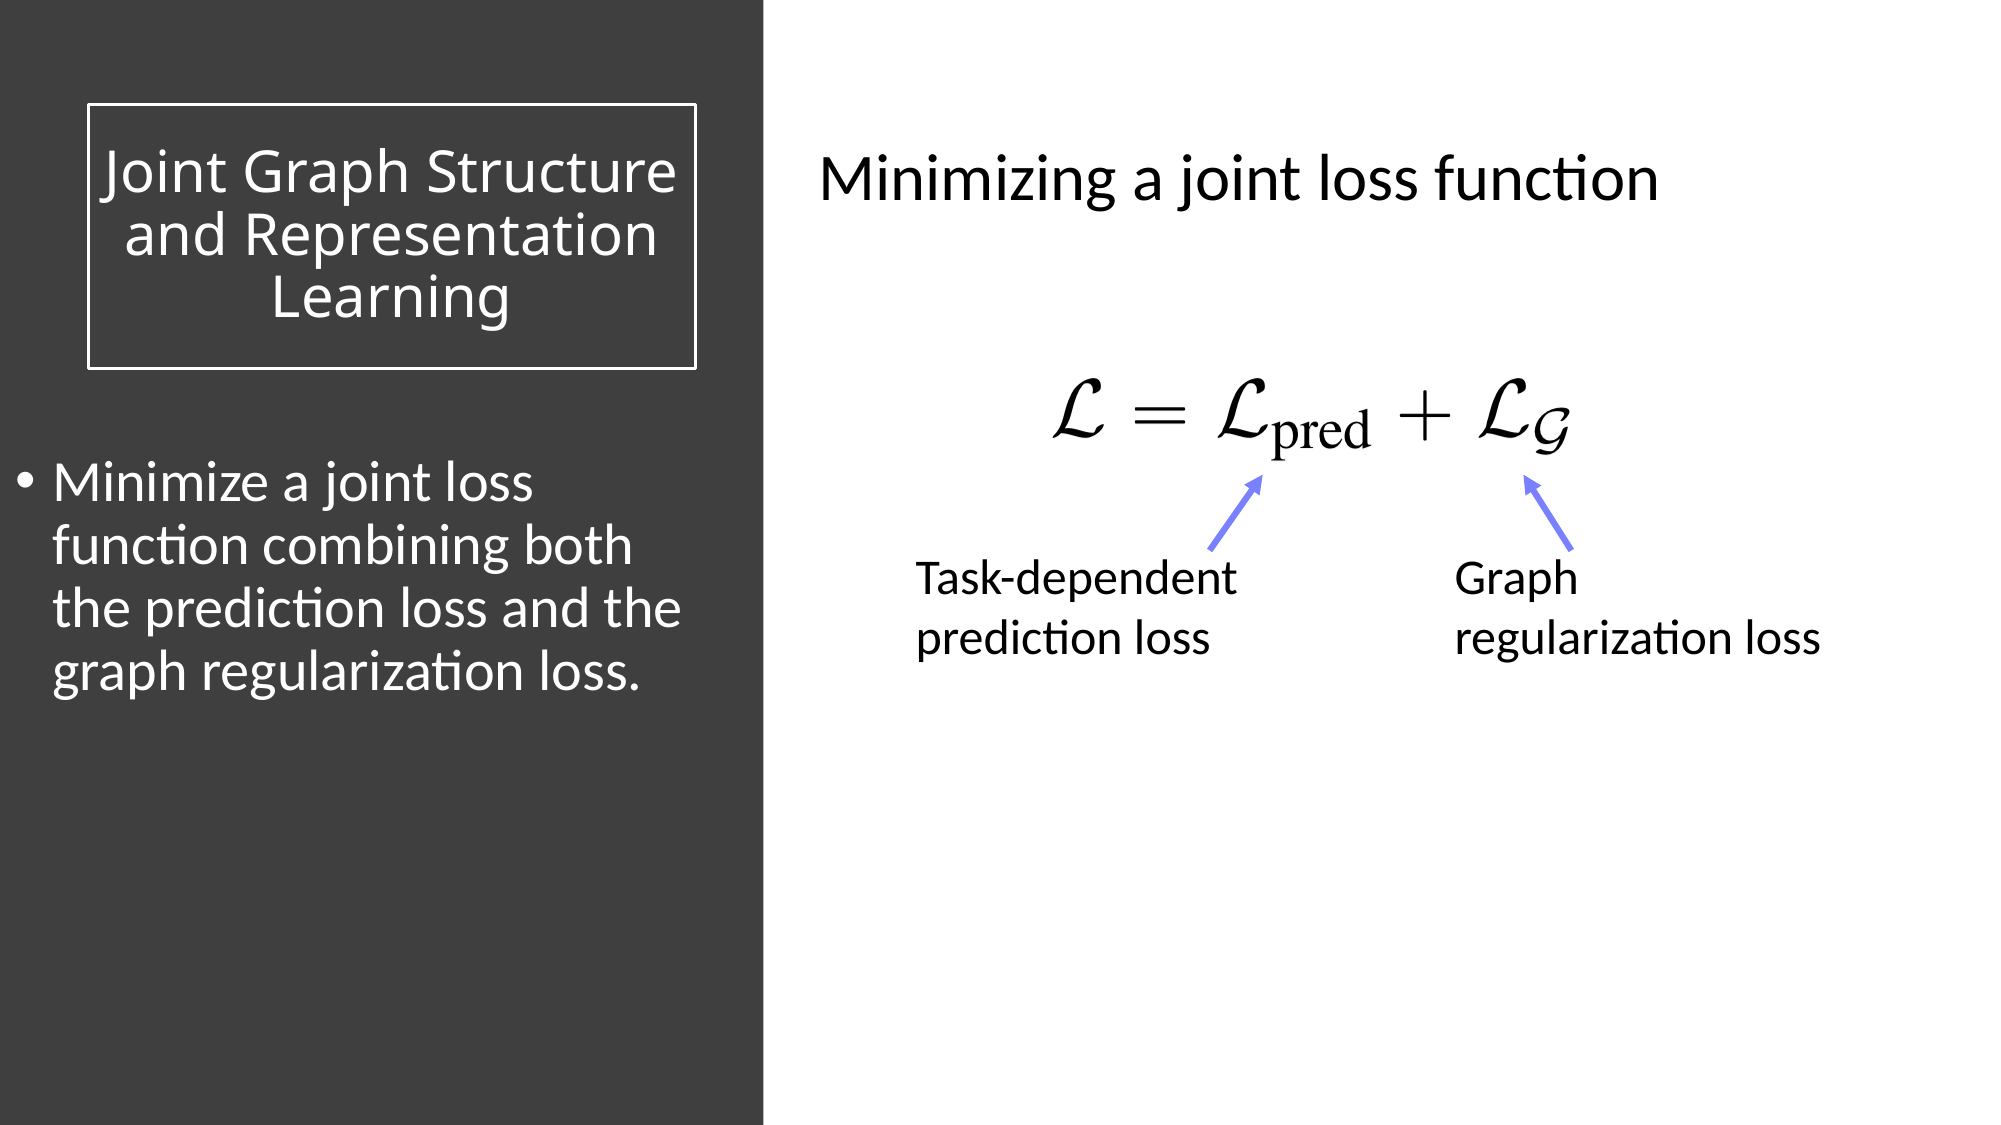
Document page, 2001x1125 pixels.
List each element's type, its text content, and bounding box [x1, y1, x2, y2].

text_box Graph regularization loss [1439, 536, 1838, 672]
picture [1047, 368, 1575, 466]
title Joint Graph Structure and Representation Learning [88, 104, 696, 369]
text_box Minimizing a joint loss function [803, 126, 1676, 221]
text_box Task-dependent prediction loss [900, 536, 1273, 672]
text_box [0, 0, 764, 1125]
list Minimize a joint loss function combining both the prediction loss and the graph regularization loss. [0, 443, 734, 1004]
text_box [1209, 474, 1263, 551]
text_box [1523, 474, 1572, 551]
